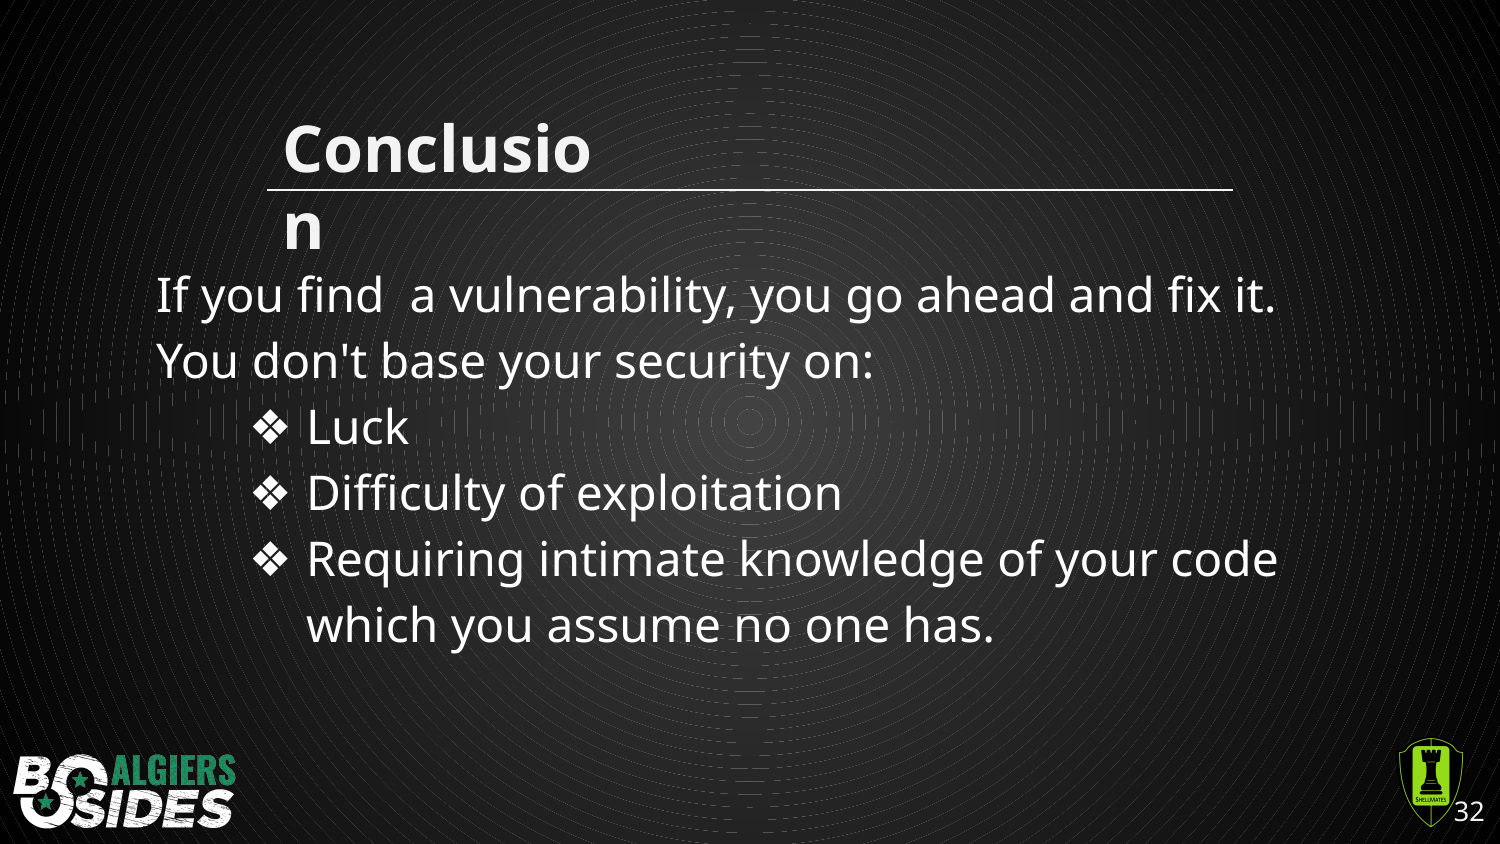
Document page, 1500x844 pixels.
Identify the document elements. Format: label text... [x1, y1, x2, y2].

picture [1395, 735, 1467, 829]
title Conclusion [267, 92, 613, 193]
text_box If you find a vulnerability, you go ahead and fix it. You don't base your security on: Luck Difficulty of exploitation Requiring intimate knowledge of your code which you assume no one has. [141, 241, 1359, 720]
picture [12, 727, 260, 835]
slide_number ‹#› [1410, 779, 1500, 844]
